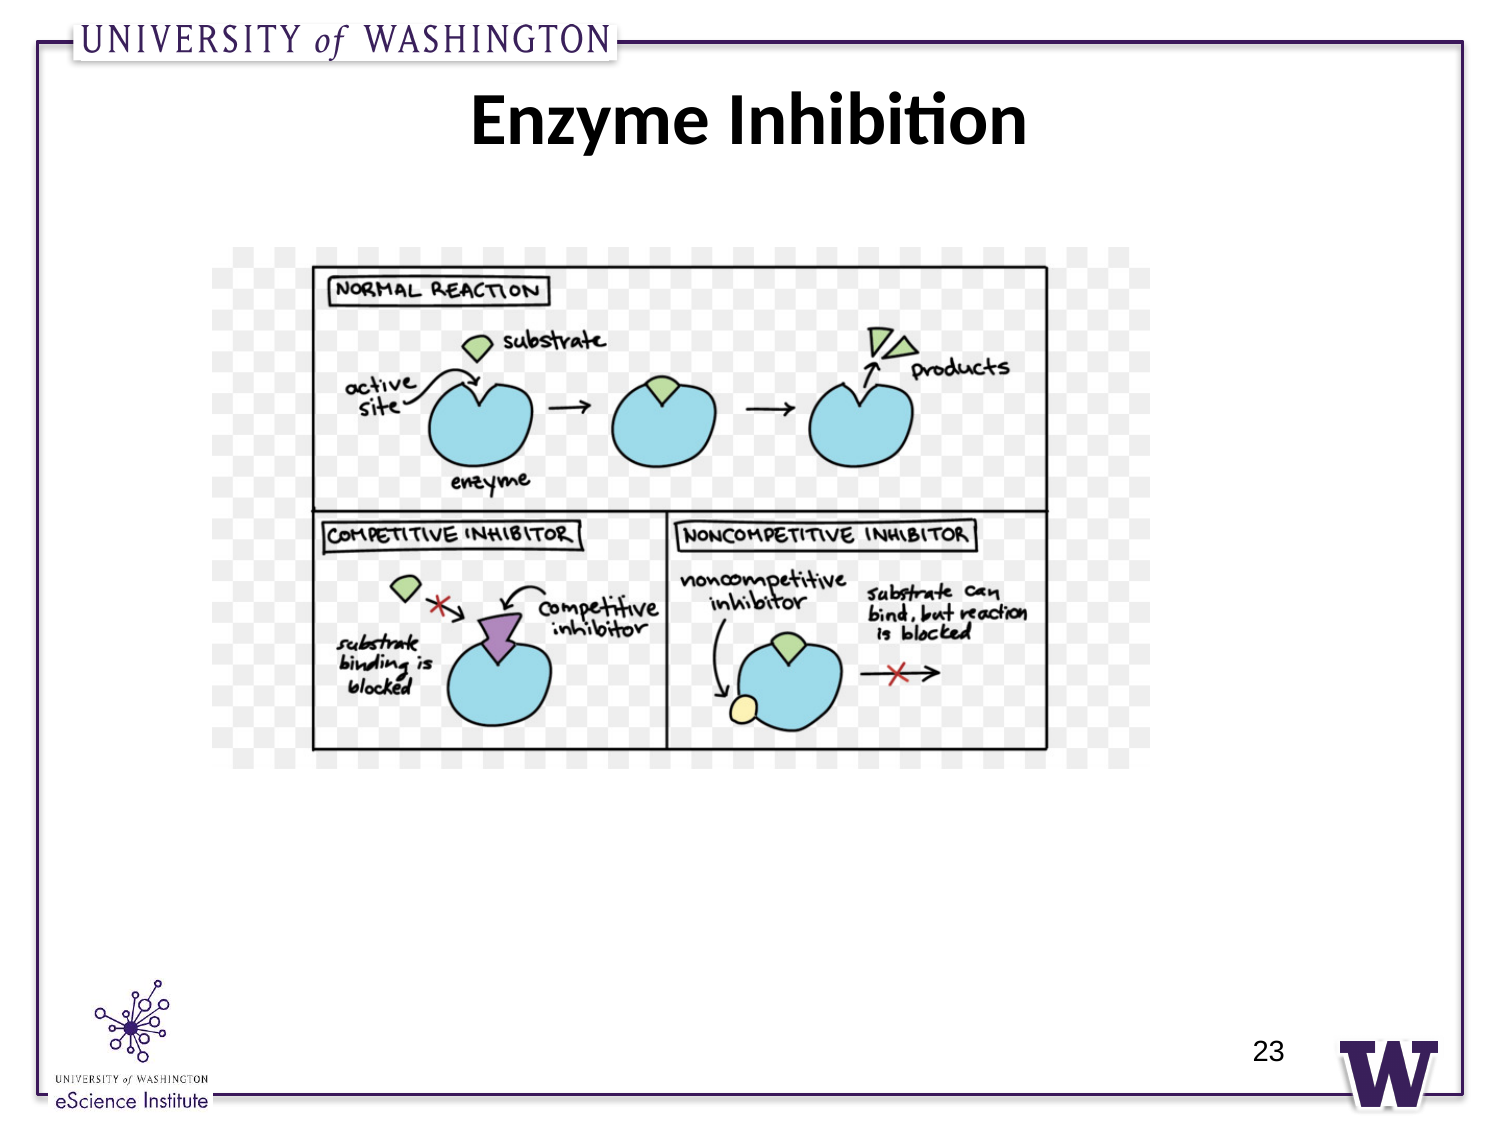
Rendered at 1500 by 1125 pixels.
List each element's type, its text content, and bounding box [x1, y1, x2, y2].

picture [212, 247, 1151, 769]
title Enzyme Inhibition [75, 62, 1425, 200]
picture [81, 24, 609, 61]
picture [48, 978, 213, 1113]
slide_number 23 [1237, 1025, 1325, 1085]
picture [1340, 1041, 1438, 1107]
